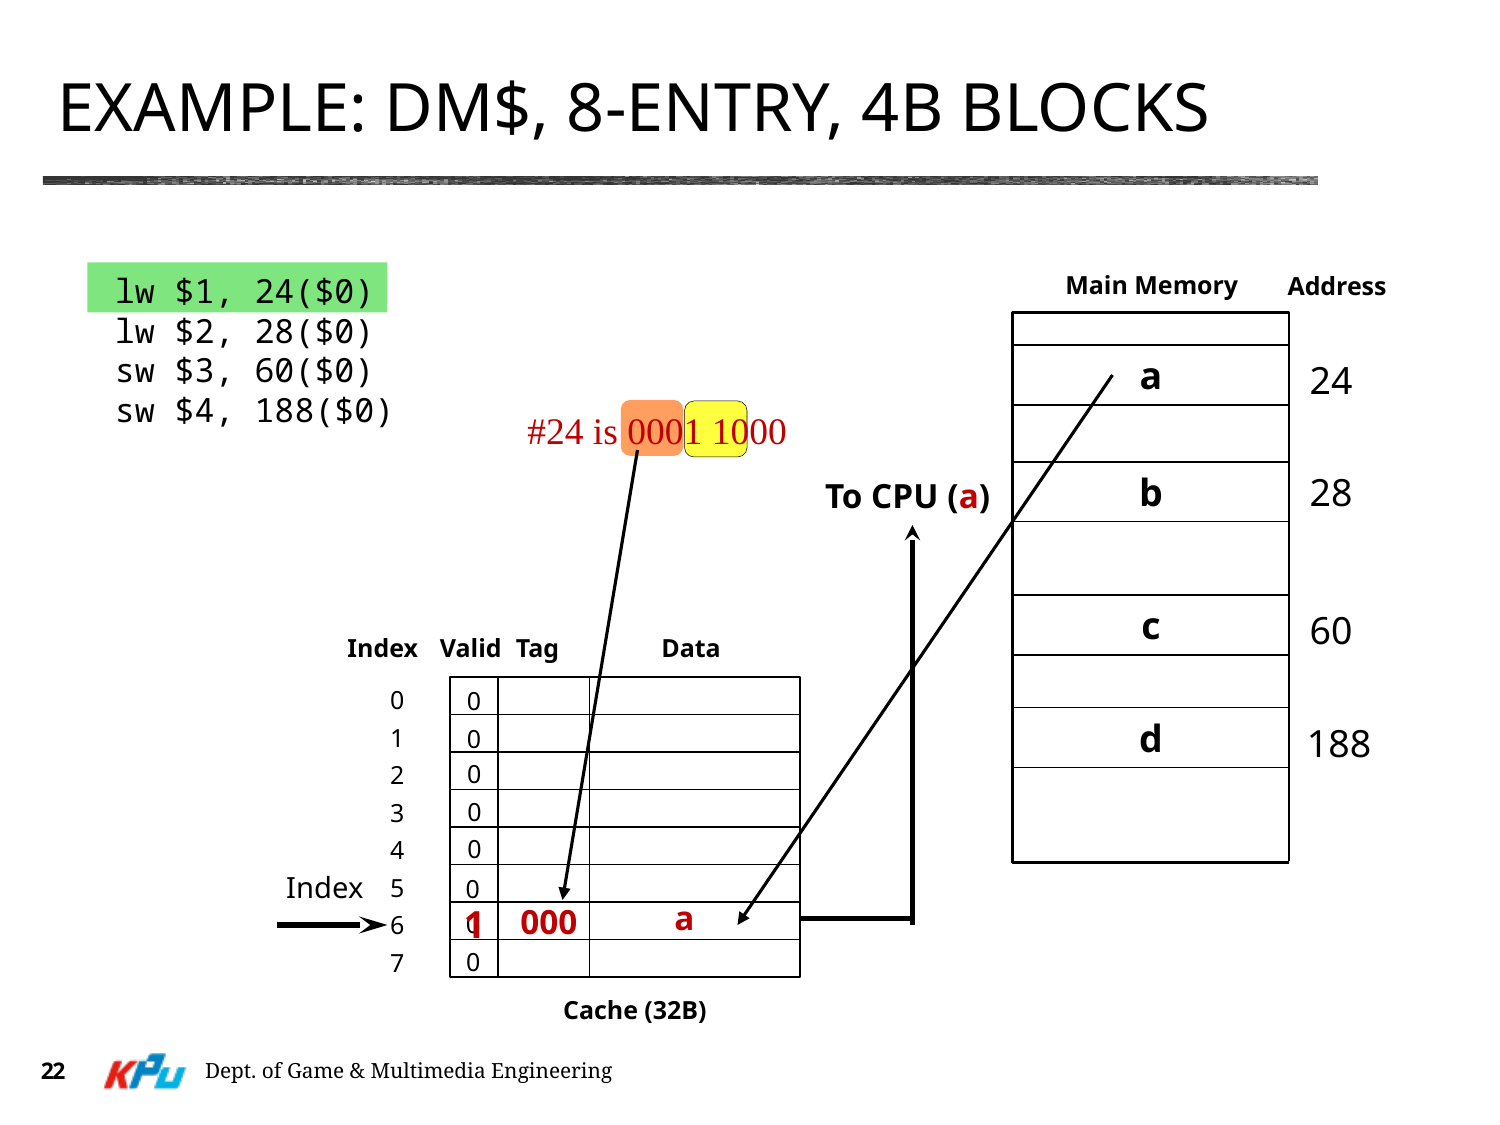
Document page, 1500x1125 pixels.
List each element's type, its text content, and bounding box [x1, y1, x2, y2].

title Example: DM$, 8-Entry, 4B blocks [42, 39, 1458, 182]
text_box Main Memory [1065, 269, 1245, 300]
picture [92, 1030, 191, 1120]
text_box c [1012, 595, 1290, 655]
text_box Index [271, 862, 350, 913]
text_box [803, 527, 911, 923]
text_box 60 [1294, 599, 1368, 660]
text_box [1055, 405, 1289, 461]
text_box [1012, 768, 1289, 863]
text_box a [1012, 345, 1290, 405]
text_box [352, 635, 798, 1023]
text_box b [1012, 461, 1053, 520]
text_box [1012, 312, 1289, 345]
text_box d [1012, 707, 1290, 768]
text_box [1012, 405, 1091, 461]
text_box To CPU (a) [825, 474, 1000, 515]
text_box Address [1287, 270, 1400, 301]
text_box lw $1, 24($0) lw $2, 28($0) sw $3, 60($0) sw $4, 188($0) [24, 262, 425, 437]
text_box 28 [1294, 461, 1368, 522]
text_box 188 [1292, 712, 1387, 773]
slide_number 22 [13, 1042, 93, 1103]
text_box [1012, 522, 1289, 595]
text_box b [1014, 461, 1290, 522]
text_box [1012, 655, 1289, 707]
text_box 24 [1294, 349, 1368, 410]
footer Dept. of Game & Multimedia Engineering [190, 1042, 879, 1103]
text_box #24 is 0001 1000 [512, 399, 838, 460]
